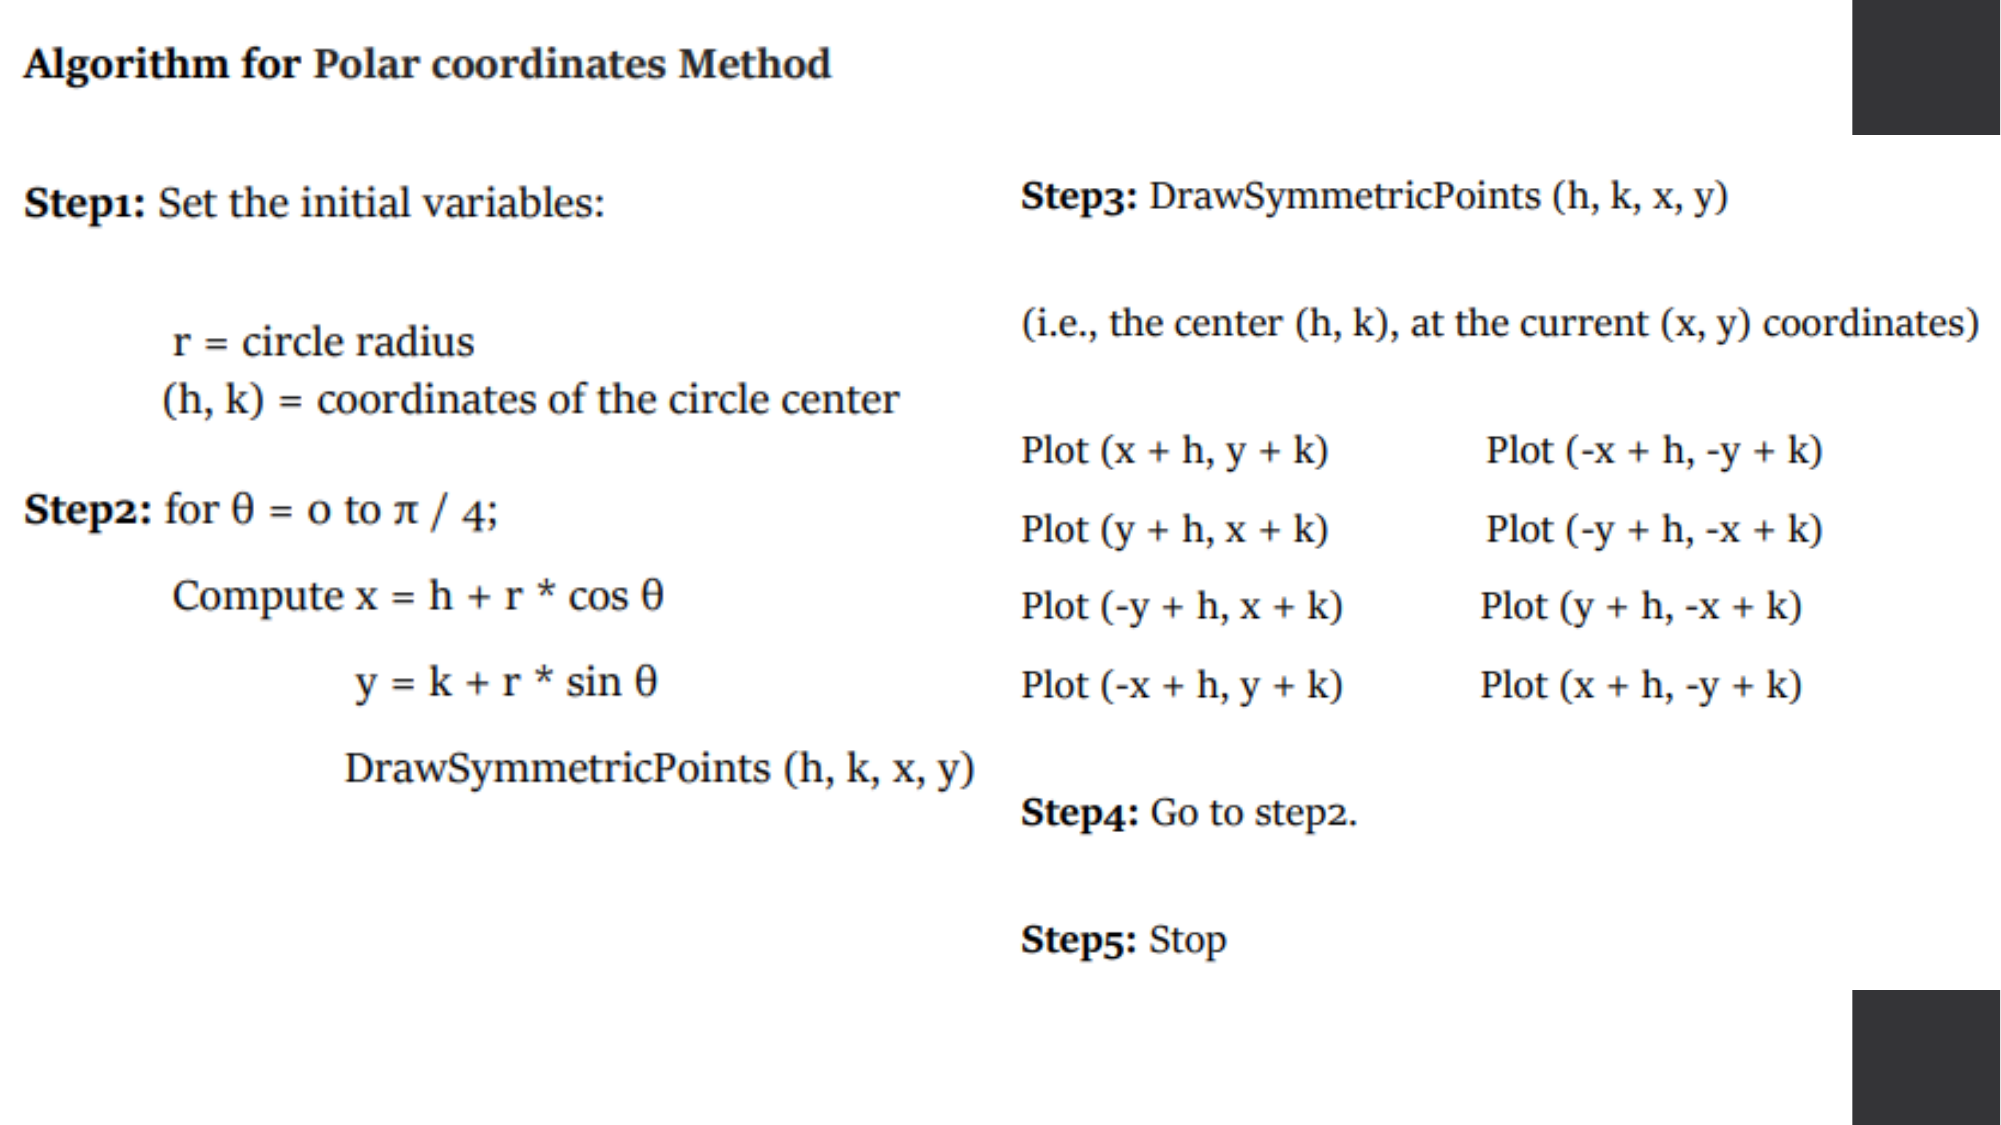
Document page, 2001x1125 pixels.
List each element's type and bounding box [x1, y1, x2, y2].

picture [0, 21, 2001, 991]
